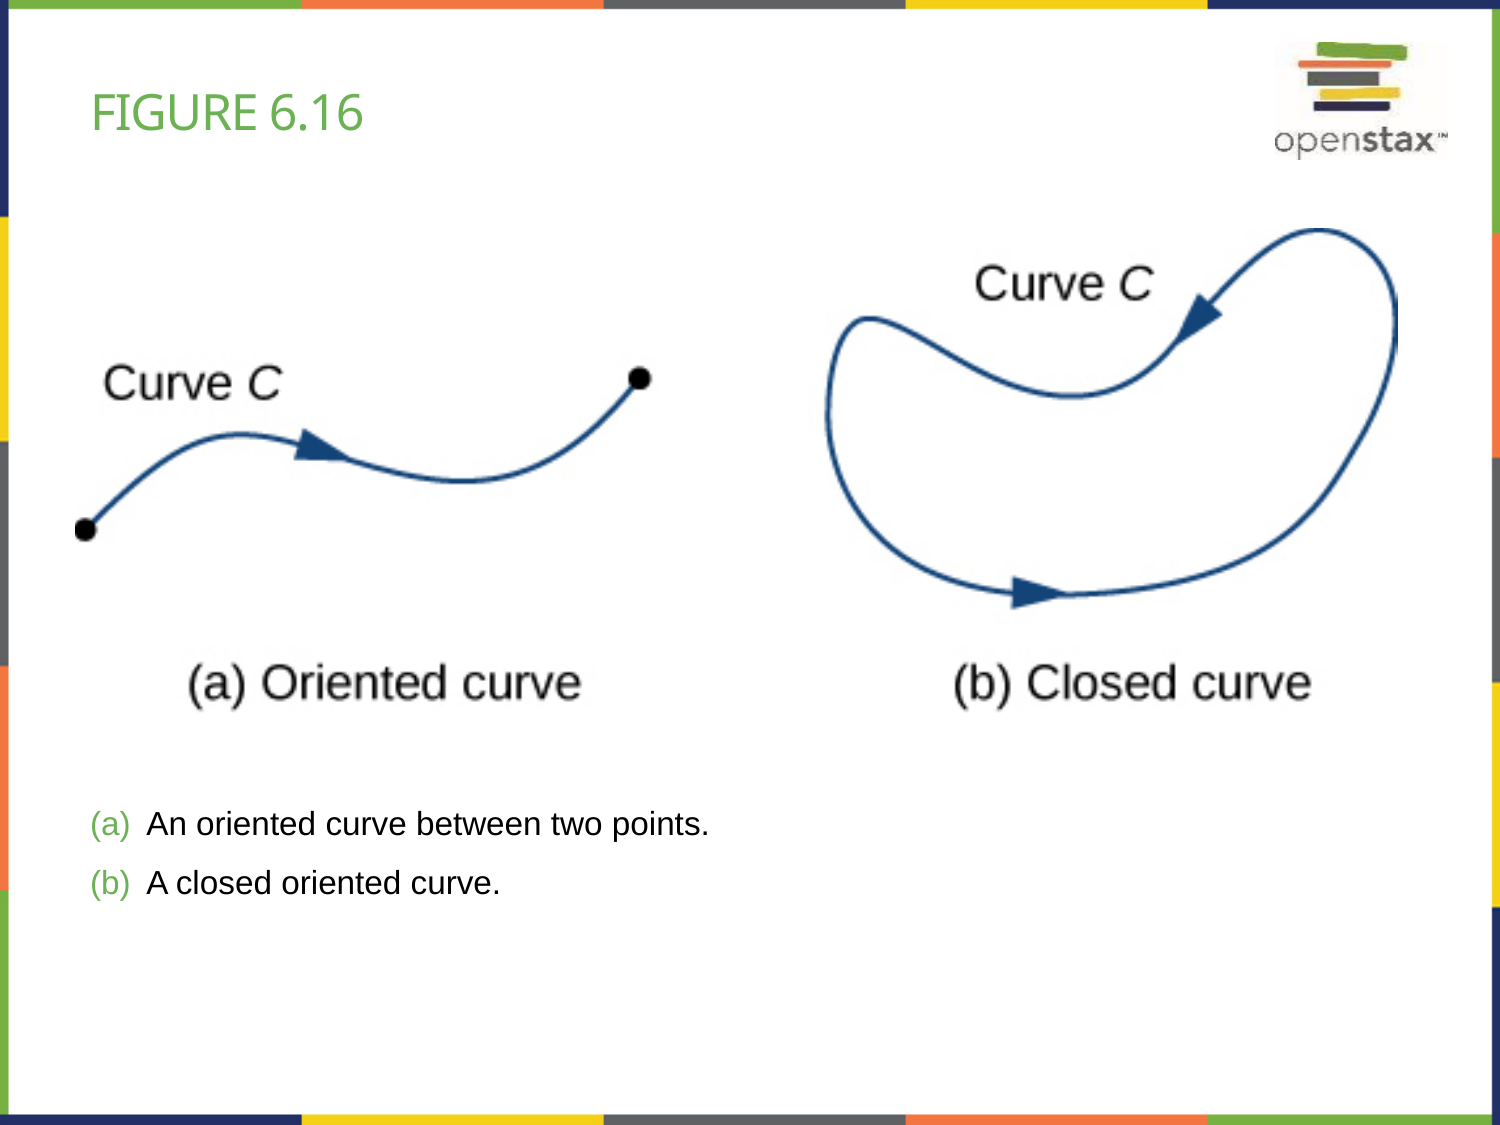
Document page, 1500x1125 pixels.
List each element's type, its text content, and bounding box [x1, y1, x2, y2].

picture [0, 0, 1500, 1125]
title Figure 6.16 [75, 39, 1275, 148]
list An oriented curve between two points. A closed oriented curve. [75, 794, 1398, 986]
